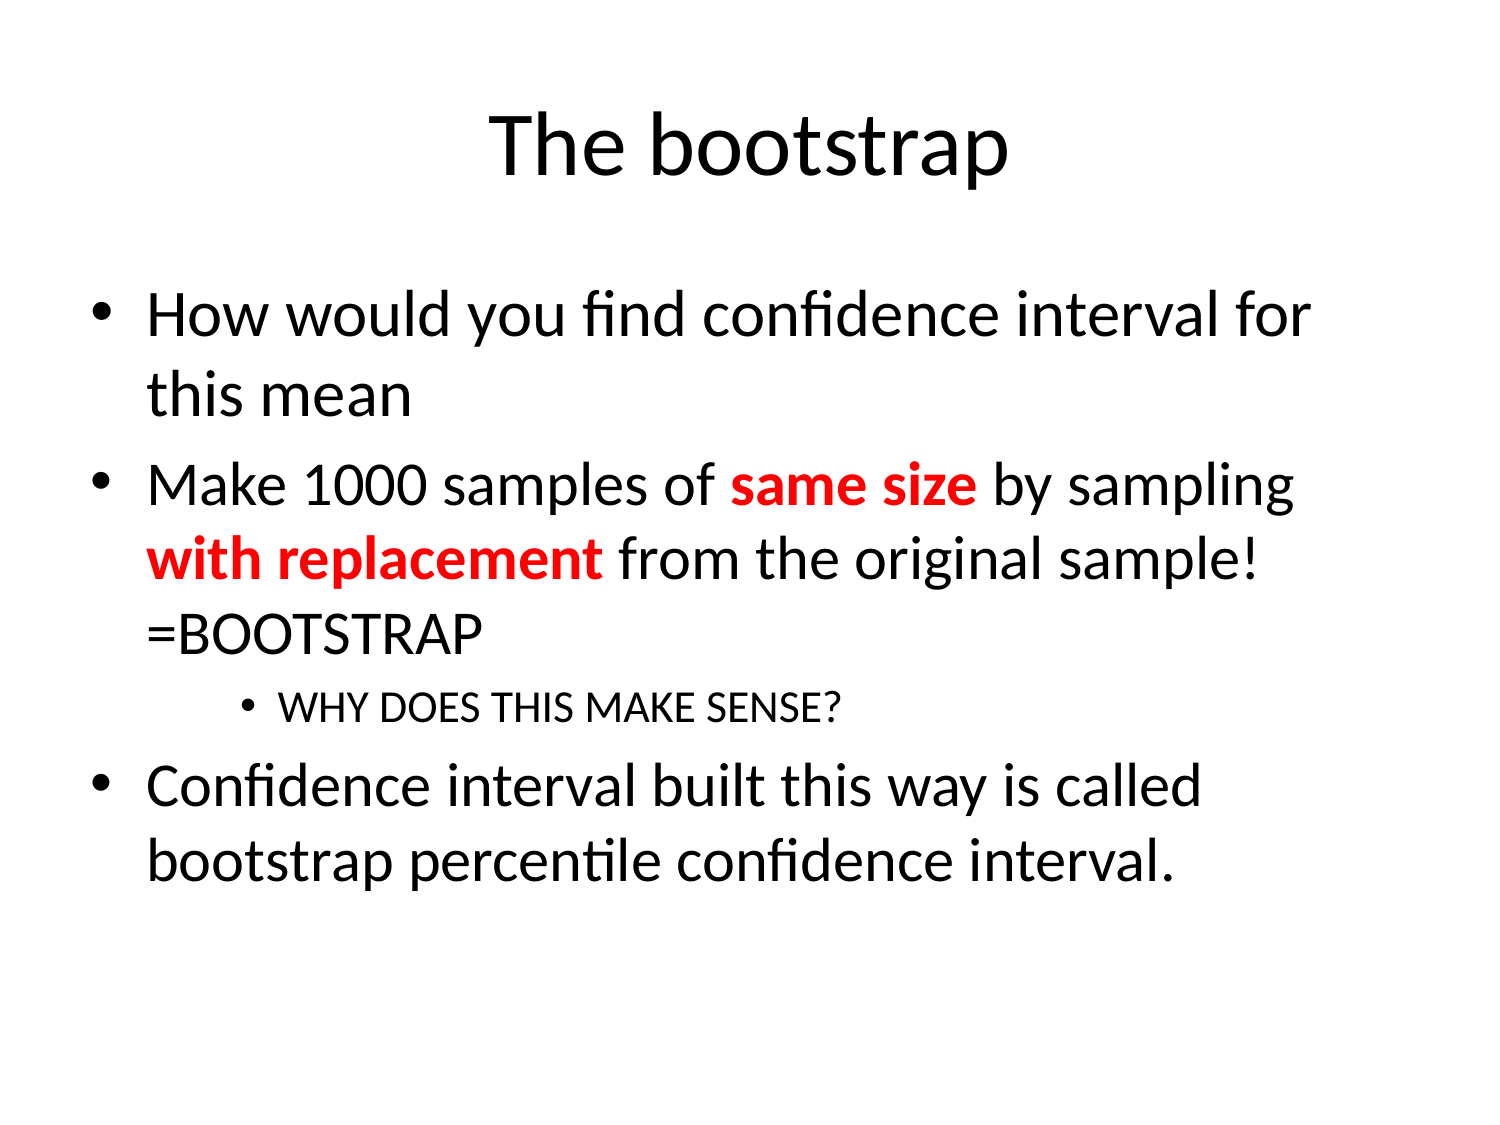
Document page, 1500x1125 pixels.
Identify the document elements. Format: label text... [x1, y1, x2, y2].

list How would you find confidence interval for this mean Make 1000 samples of same size by sampling with replacement from the original sample! =BOOTSTRAP WHY DOES THIS MAKE SENSE? Confidence interval built this way is called bootstrap percentile confidence interval. [75, 262, 1425, 1005]
title The bootstrap [75, 45, 1425, 233]
